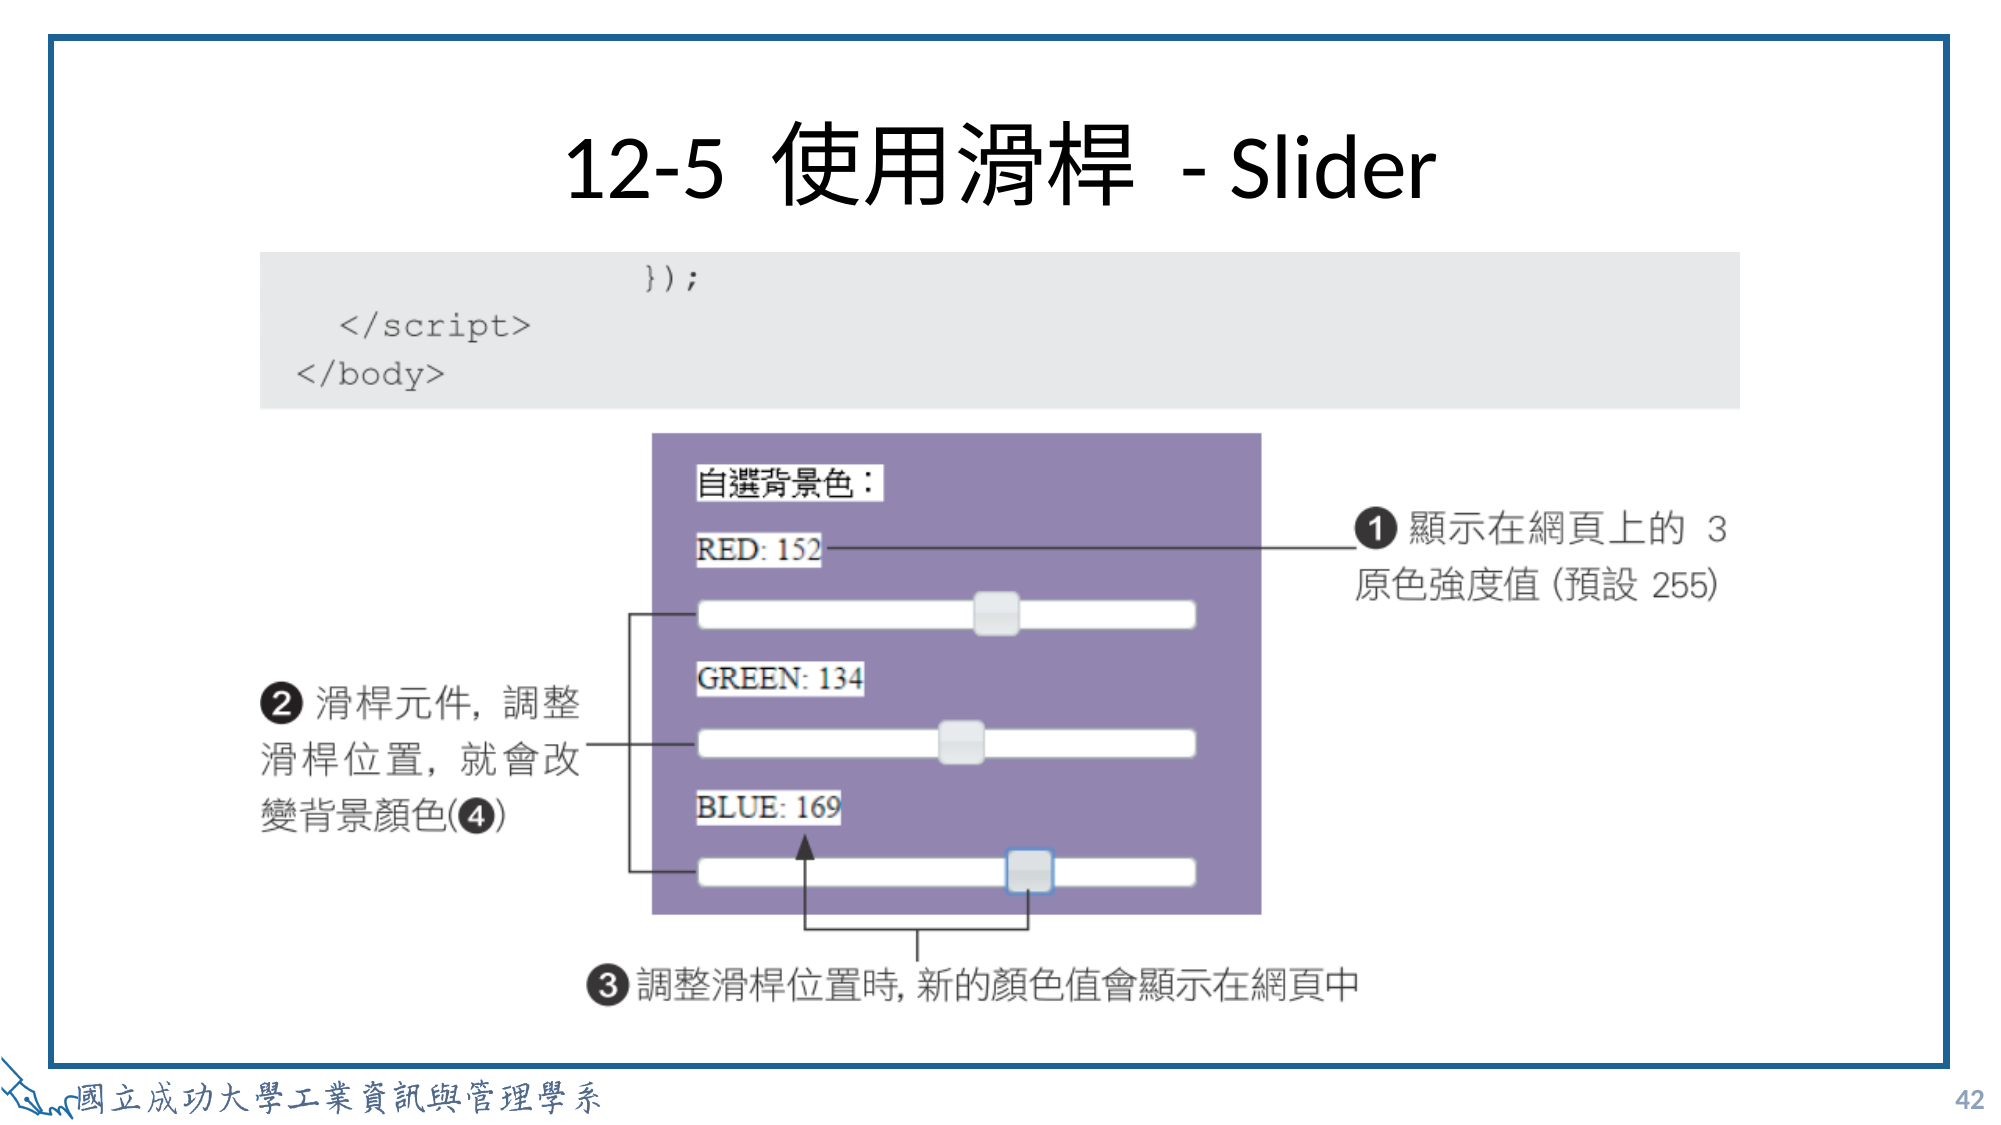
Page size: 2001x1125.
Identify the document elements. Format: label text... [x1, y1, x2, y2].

picture [260, 252, 1740, 1012]
slide_number 42 [1550, 1067, 2000, 1125]
picture [0, 1049, 80, 1125]
title 12-5 使用滑桿 - Slider [137, 59, 1863, 278]
